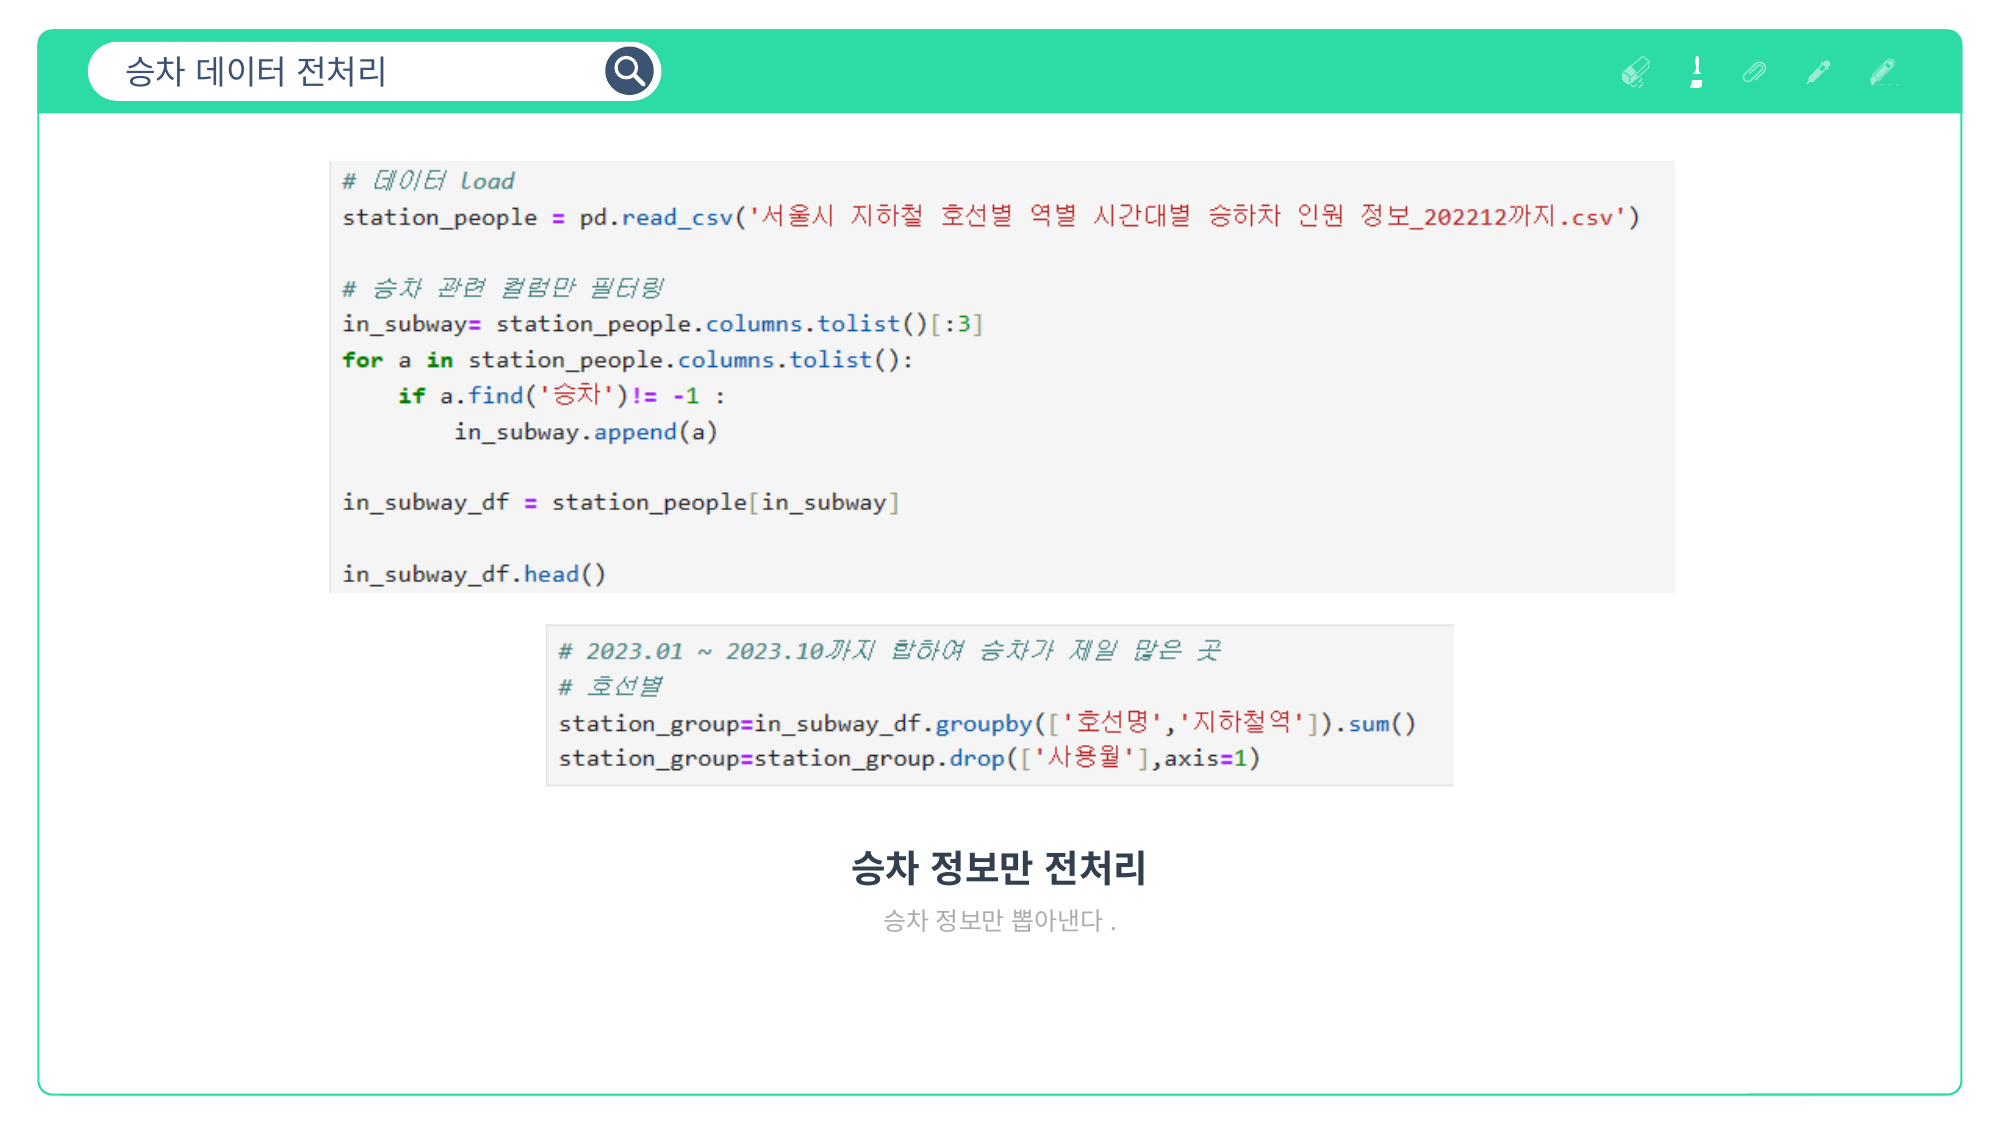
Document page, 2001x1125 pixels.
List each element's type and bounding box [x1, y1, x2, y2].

text_box [38, 30, 1962, 1095]
picture [325, 161, 1675, 593]
picture [545, 609, 1455, 799]
